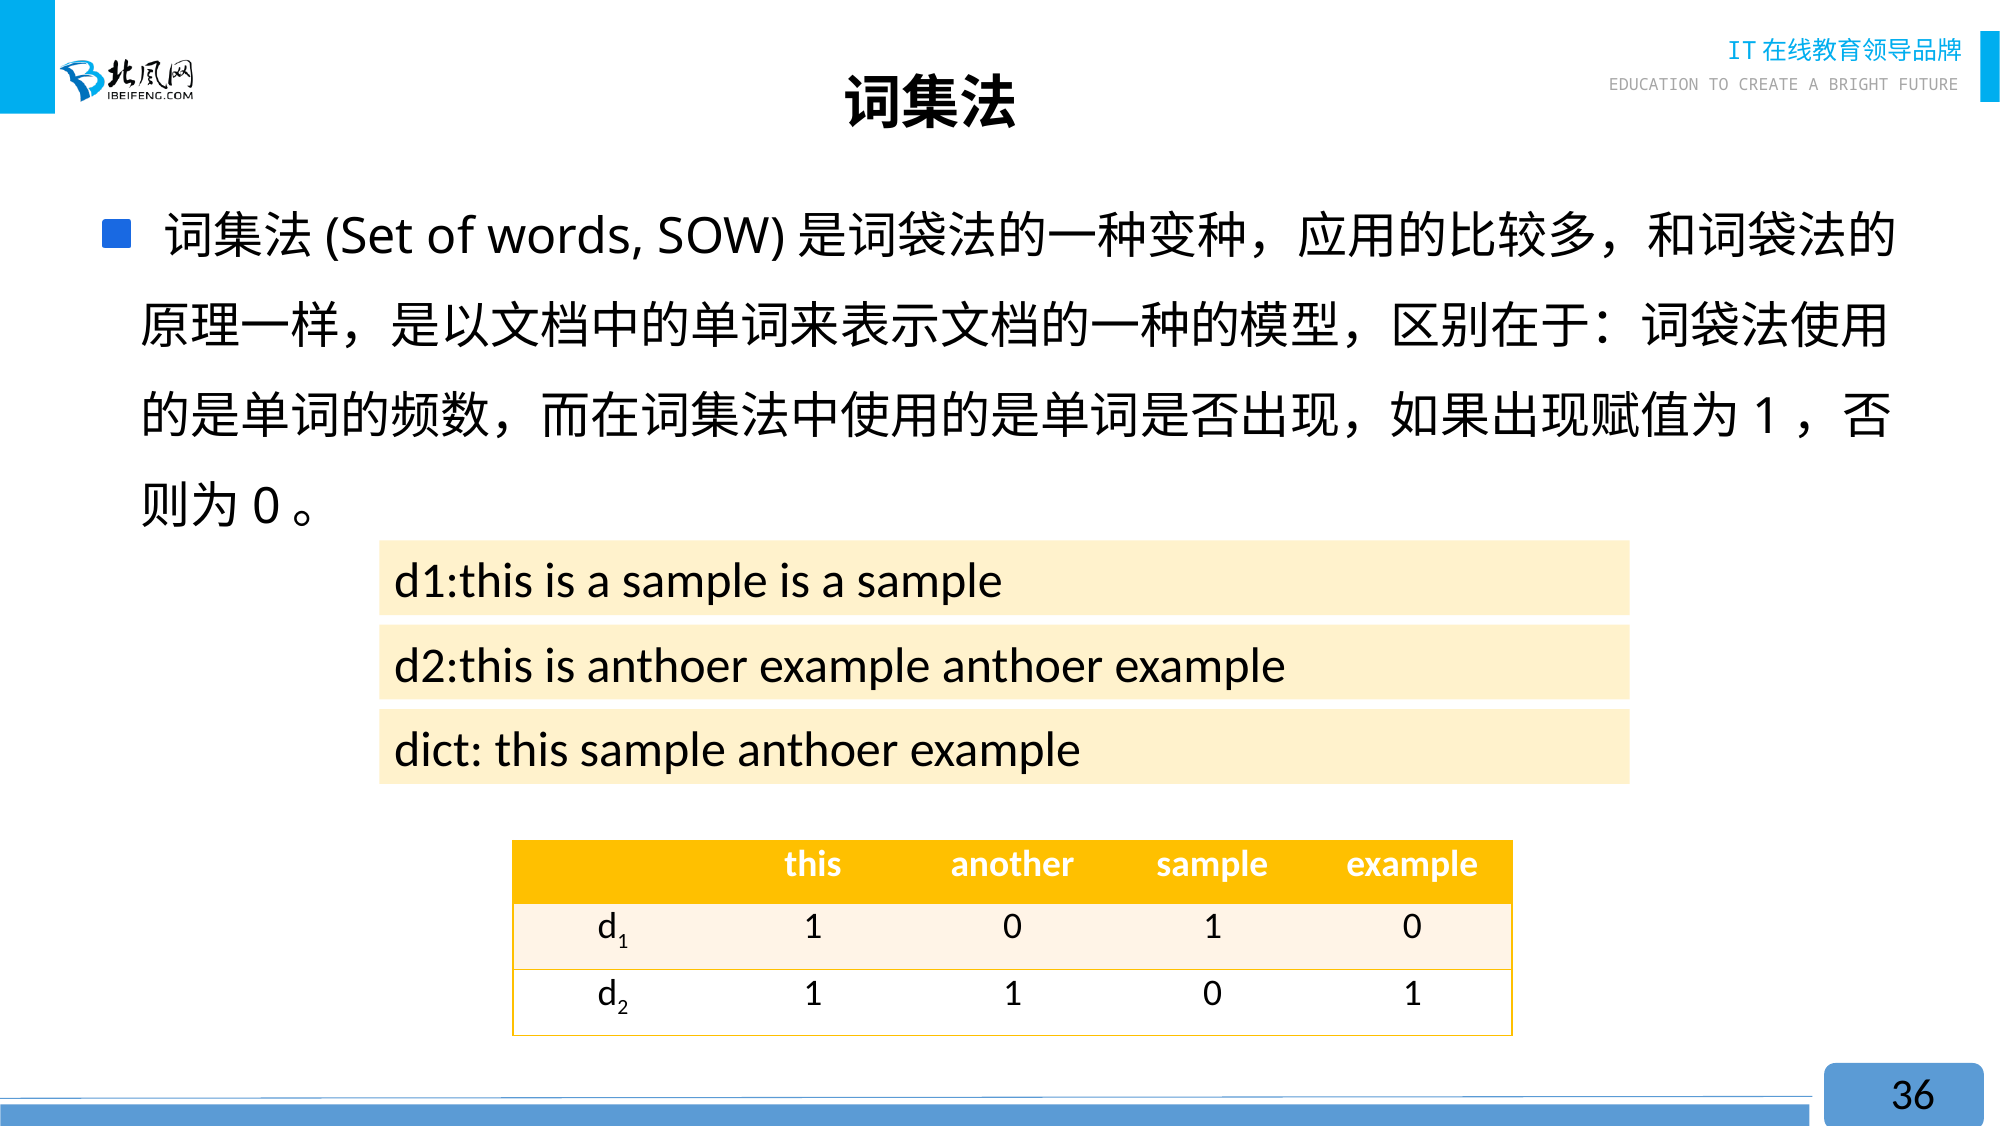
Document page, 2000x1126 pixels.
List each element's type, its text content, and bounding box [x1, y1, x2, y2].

table_header [514, 842, 713, 902]
table_cell 1 [1313, 970, 1511, 1035]
table_cell 1 [713, 904, 913, 969]
table_header this [713, 842, 913, 902]
table_header another [913, 842, 1113, 902]
table_header sample [1113, 842, 1313, 902]
table_header example [1313, 842, 1511, 902]
table_cell d2 [514, 970, 713, 1035]
table_cell d1 [514, 904, 713, 969]
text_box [379, 540, 1630, 785]
picture [56, 54, 198, 103]
picture [102, 219, 131, 248]
table_cell 0 [1113, 970, 1313, 1035]
table_cell 1 [713, 970, 913, 1035]
table_cell 1 [913, 970, 1113, 1035]
table_cell 0 [913, 904, 1113, 969]
title 词集法 [255, 42, 1606, 166]
table_cell 1 [1113, 904, 1313, 969]
list 词集法(Set of words, SOW)是词袋法的一种变种，应用的比较多，和词袋法的原理一样，是以文档中的单词来表示文档的一种的模型，区别在于：词袋法使用的是单词的频数，而在词集法中使用的是单词是否出现，如果出现赋值为1，否则为0。 [87, 166, 1922, 995]
table_cell 0 [1313, 904, 1511, 969]
